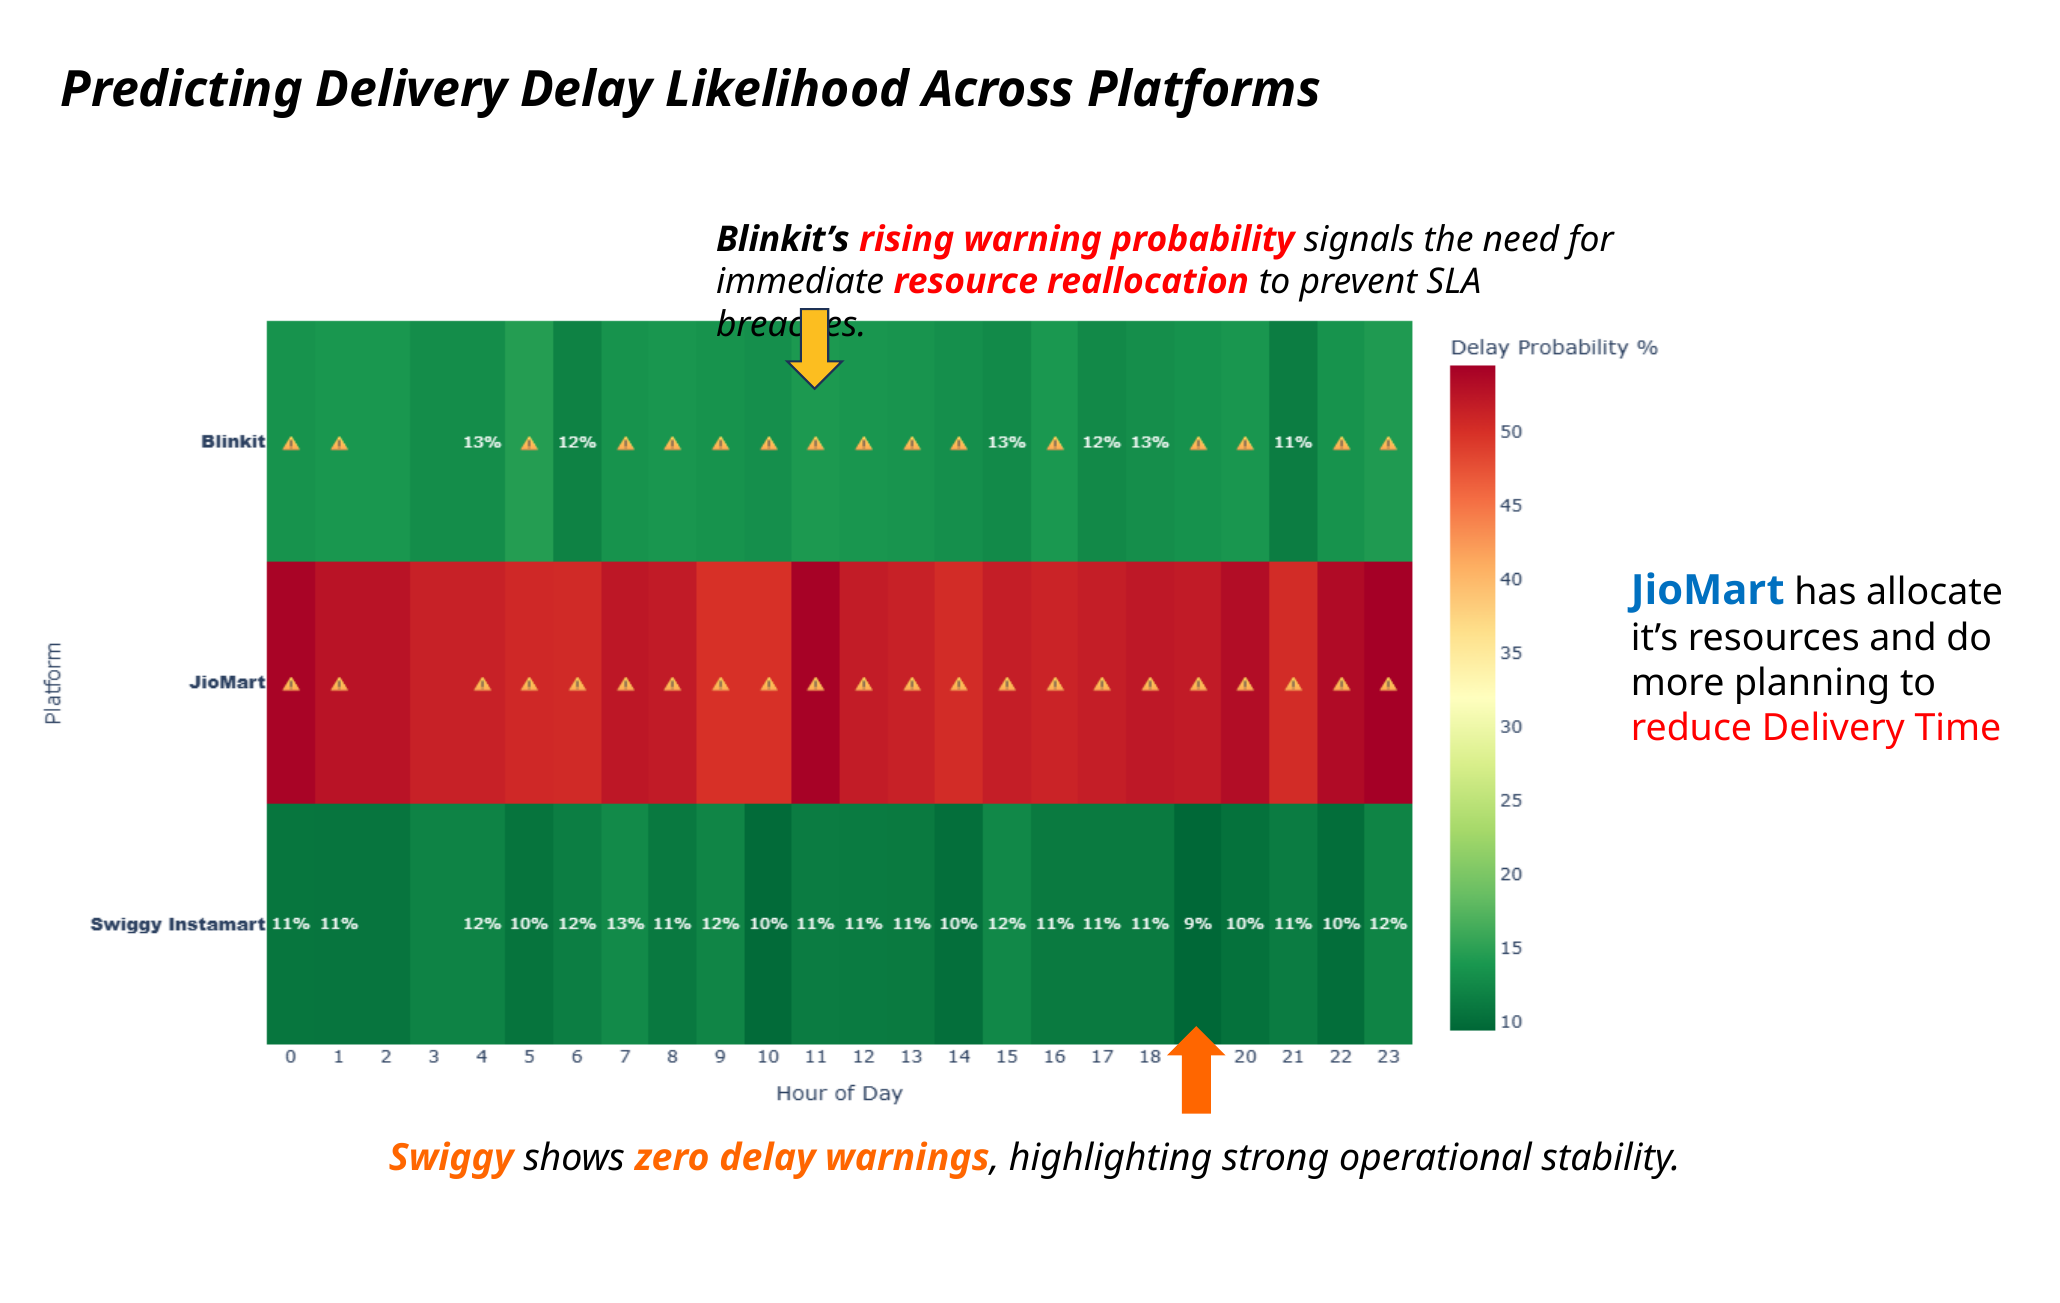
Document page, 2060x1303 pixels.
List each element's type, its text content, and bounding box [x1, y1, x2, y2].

text_box Swiggy shows zero delay warnings, highlighting strong operational stability. [374, 1125, 2060, 1185]
text_box JioMart has allocate it’s resources and do more planning to reduce Delivery Time [1693, 555, 2019, 756]
text_box Predicting Delivery Delay Likelihood Across Platforms [46, 49, 1528, 125]
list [35, 182, 1693, 1156]
